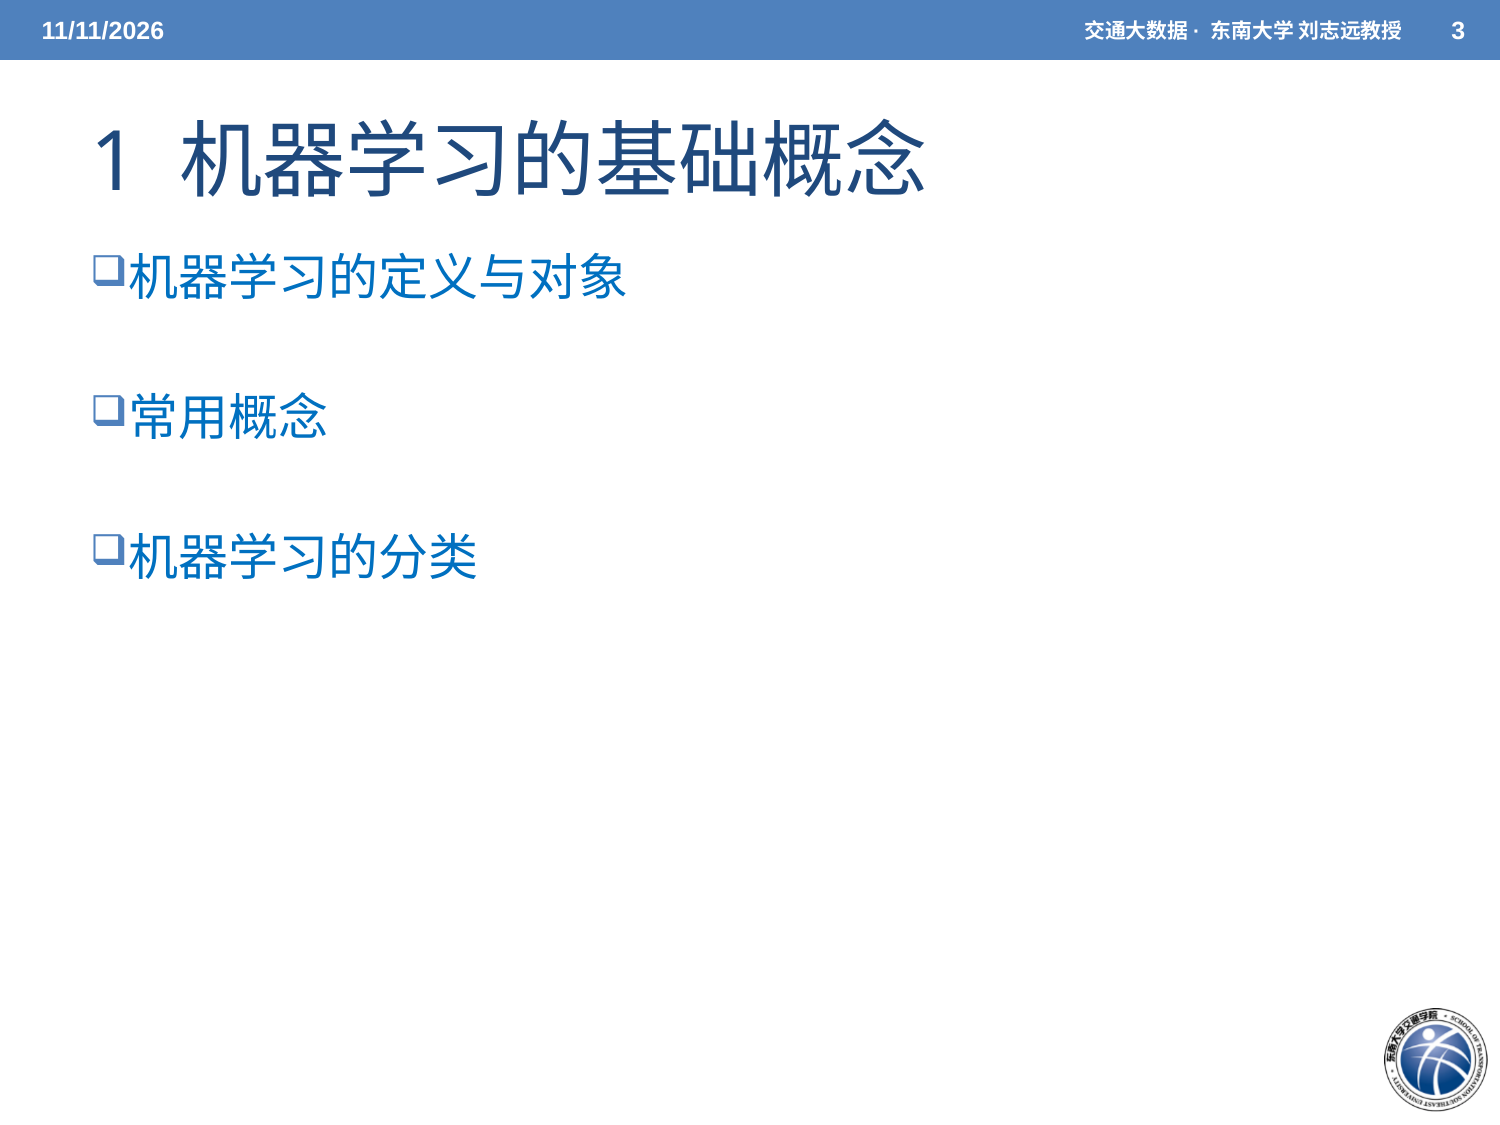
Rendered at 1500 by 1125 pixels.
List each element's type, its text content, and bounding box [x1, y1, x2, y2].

slide_number 3 [1436, 2, 1500, 58]
picture [1384, 1008, 1489, 1112]
footer 交通大数据· 东南大学 刘志远教授 [624, 2, 1418, 58]
list 机器学习的定义与对象 常用概念 机器学习的分类 [75, 238, 1437, 1050]
title 1 机器学习的基础概念 [75, 75, 1425, 238]
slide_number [26, 2, 502, 58]
